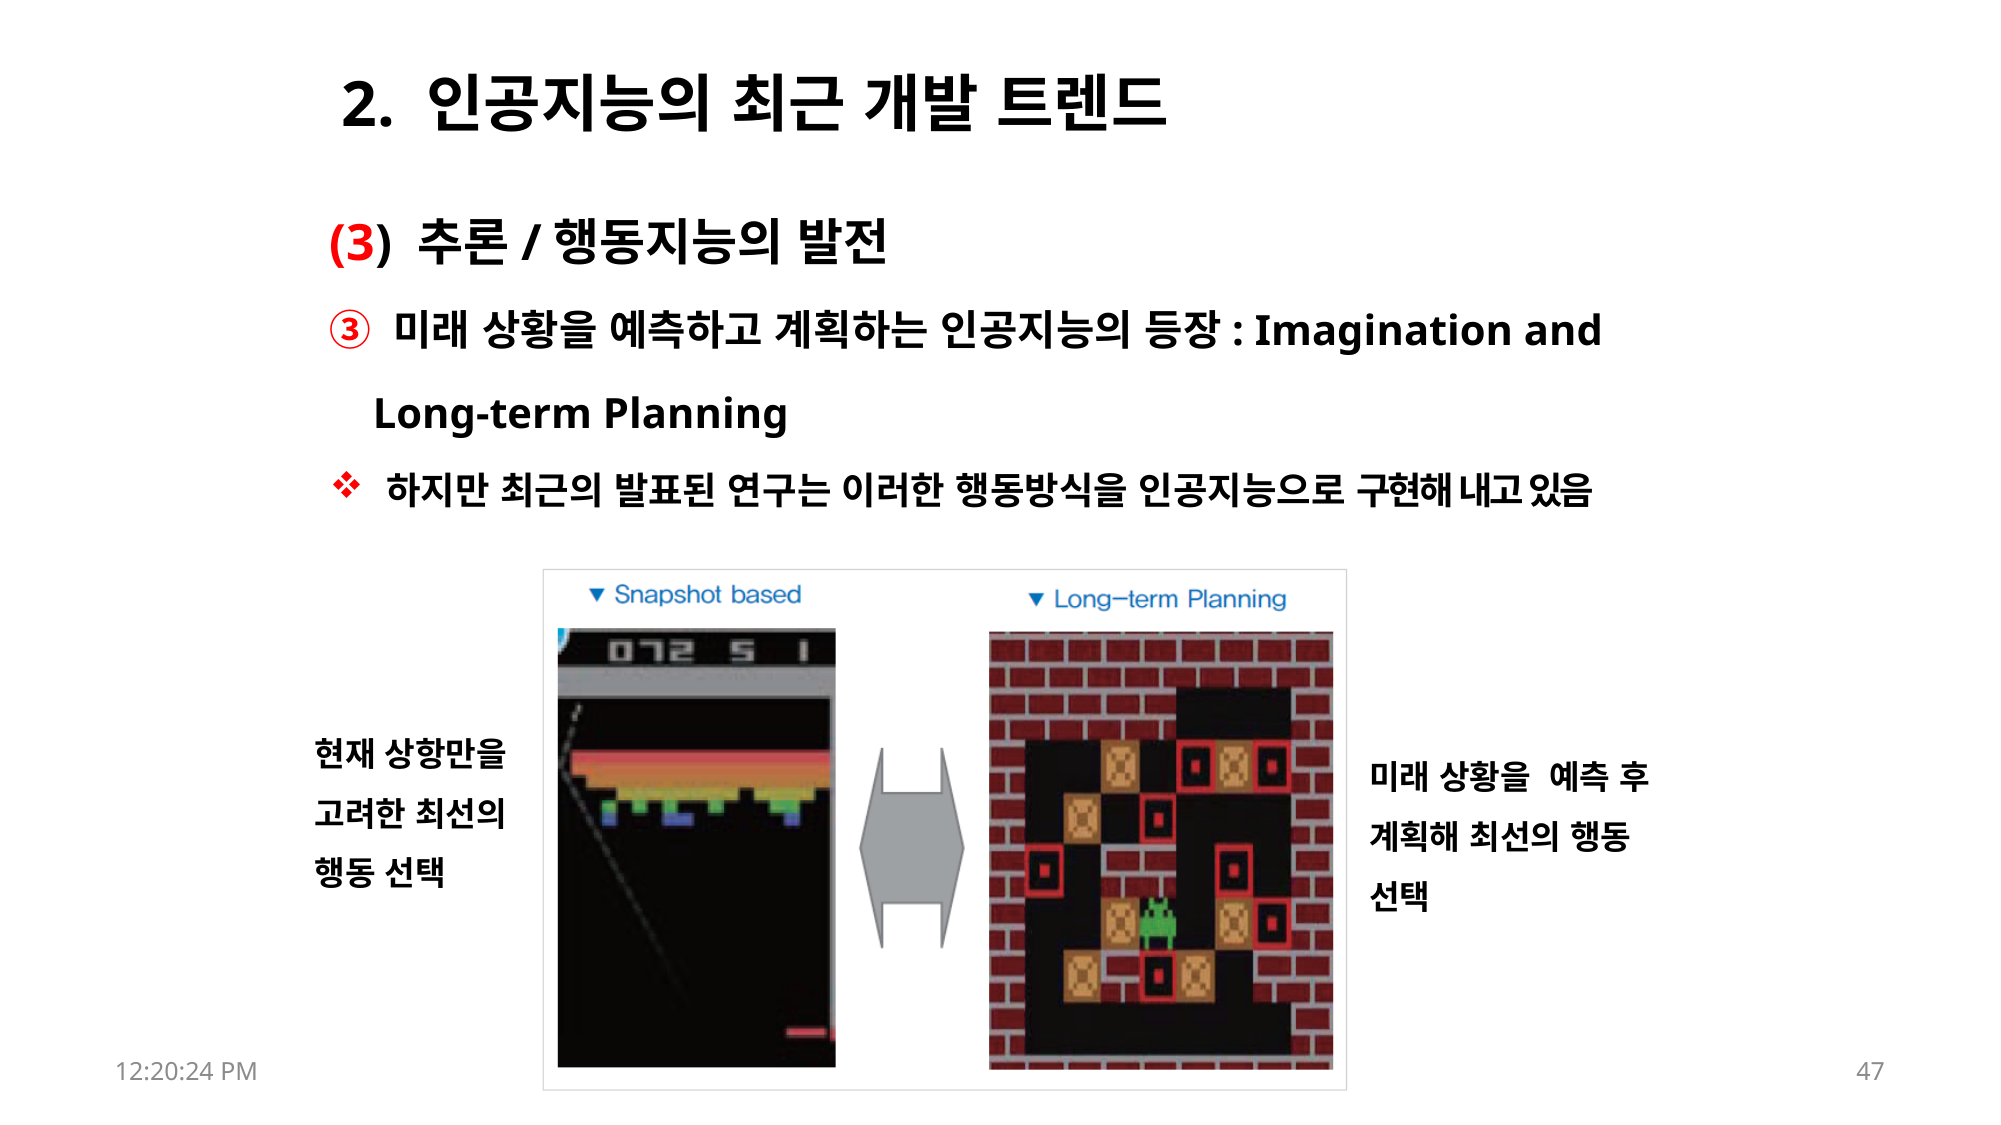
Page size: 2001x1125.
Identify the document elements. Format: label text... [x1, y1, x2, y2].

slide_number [99, 1042, 567, 1103]
title 2. 인공지능의 최근 개발 트렌드 [326, 42, 1677, 161]
slide_number 47 [1433, 1042, 1900, 1103]
picture [536, 562, 1353, 1094]
text_box 현재 상항만을 고려한 최선의 행동 선택 [298, 667, 531, 938]
list (3) 추론/행동지능의 발전 ③ 미래 상황을 예측하고 계획하는 인공지능의 등장: Imagination and Long-term Planning 하지만 최근의 발표된 연구는 이러한 행동방식을 인공지능으로 구현해 내고 있음 [314, 172, 1750, 1106]
text_box 미래 상황을 예측 후 계획해 최선의 행동 선택 [1357, 714, 1687, 938]
